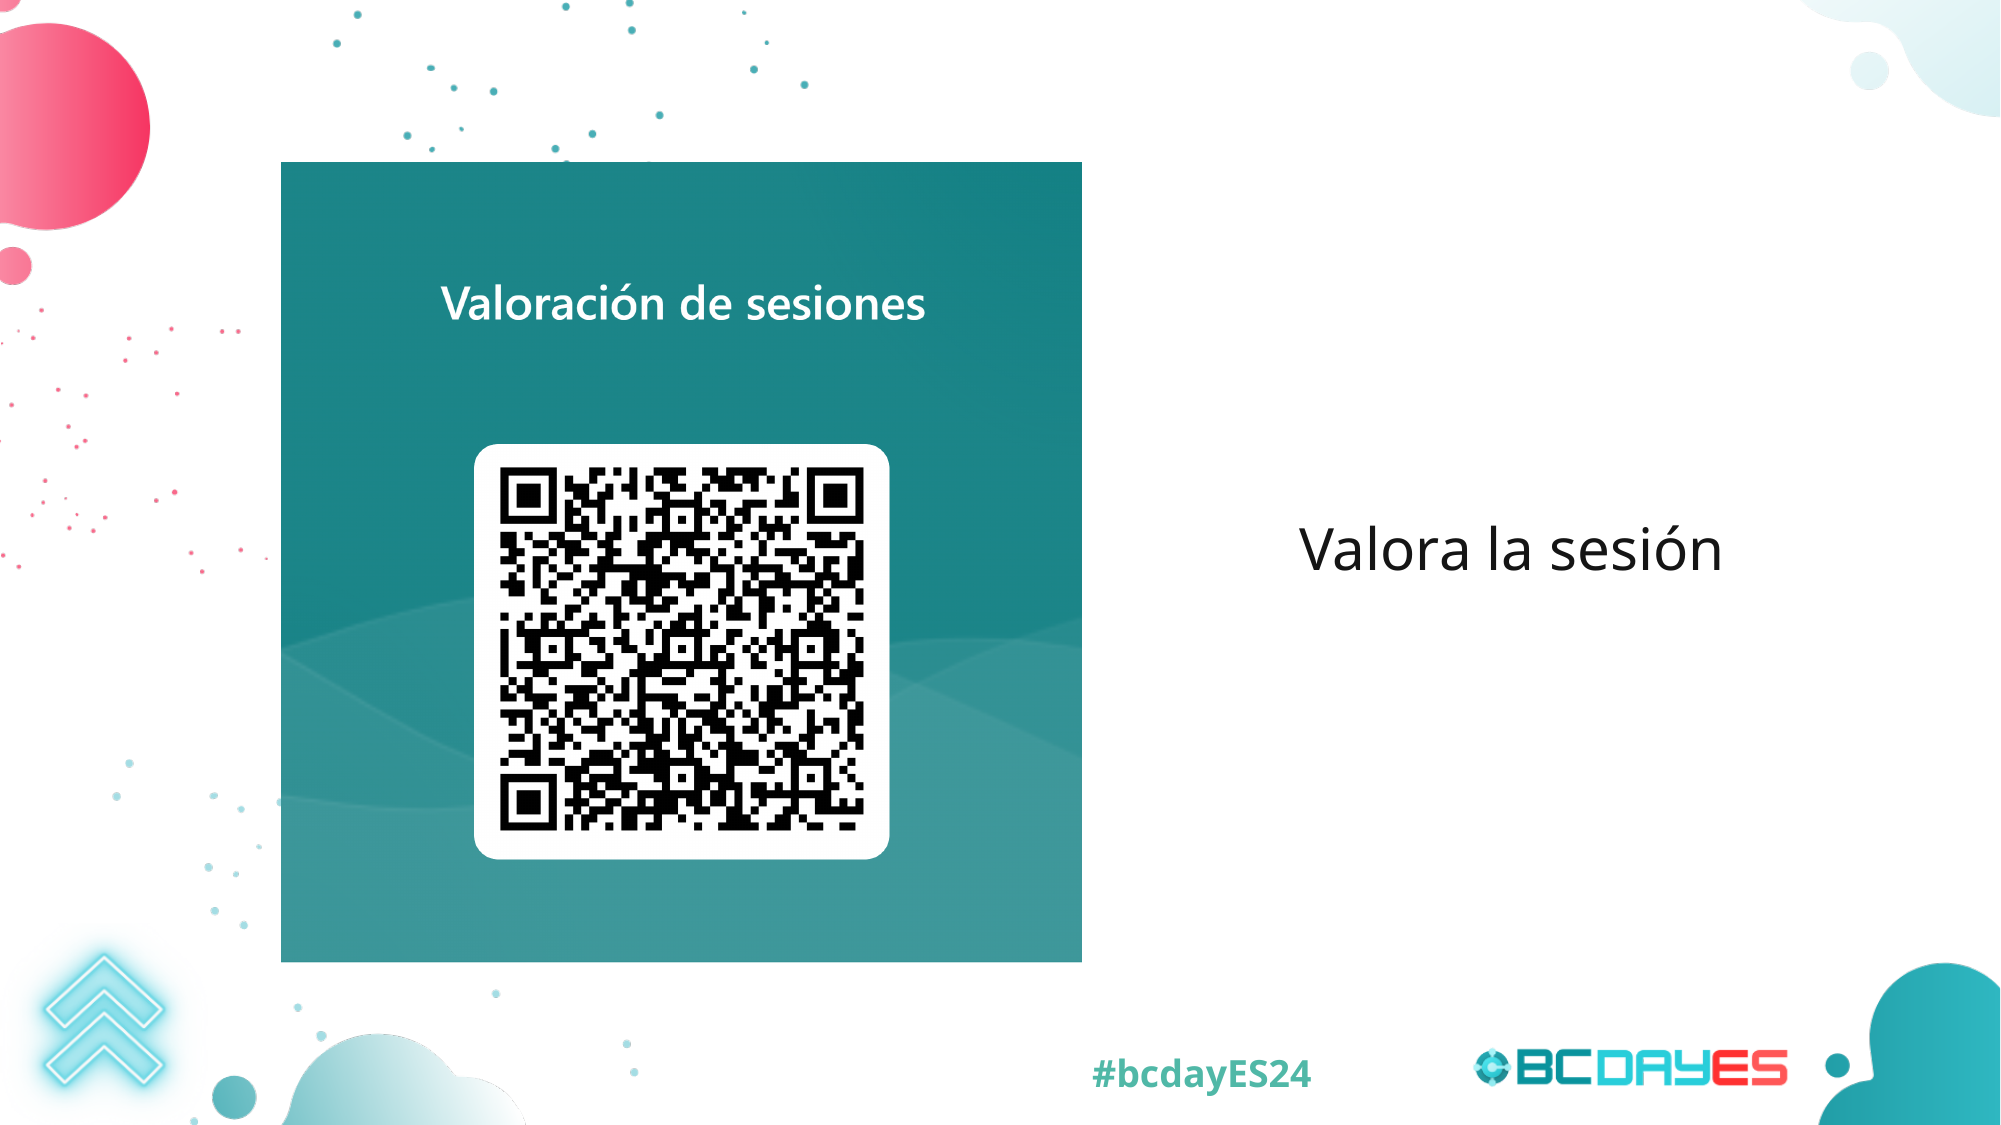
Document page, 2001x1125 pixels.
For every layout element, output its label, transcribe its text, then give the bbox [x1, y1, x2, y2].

picture [0, 0, 2001, 1125]
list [281, 162, 1082, 963]
text_box Valora la sesión [1284, 504, 1832, 590]
